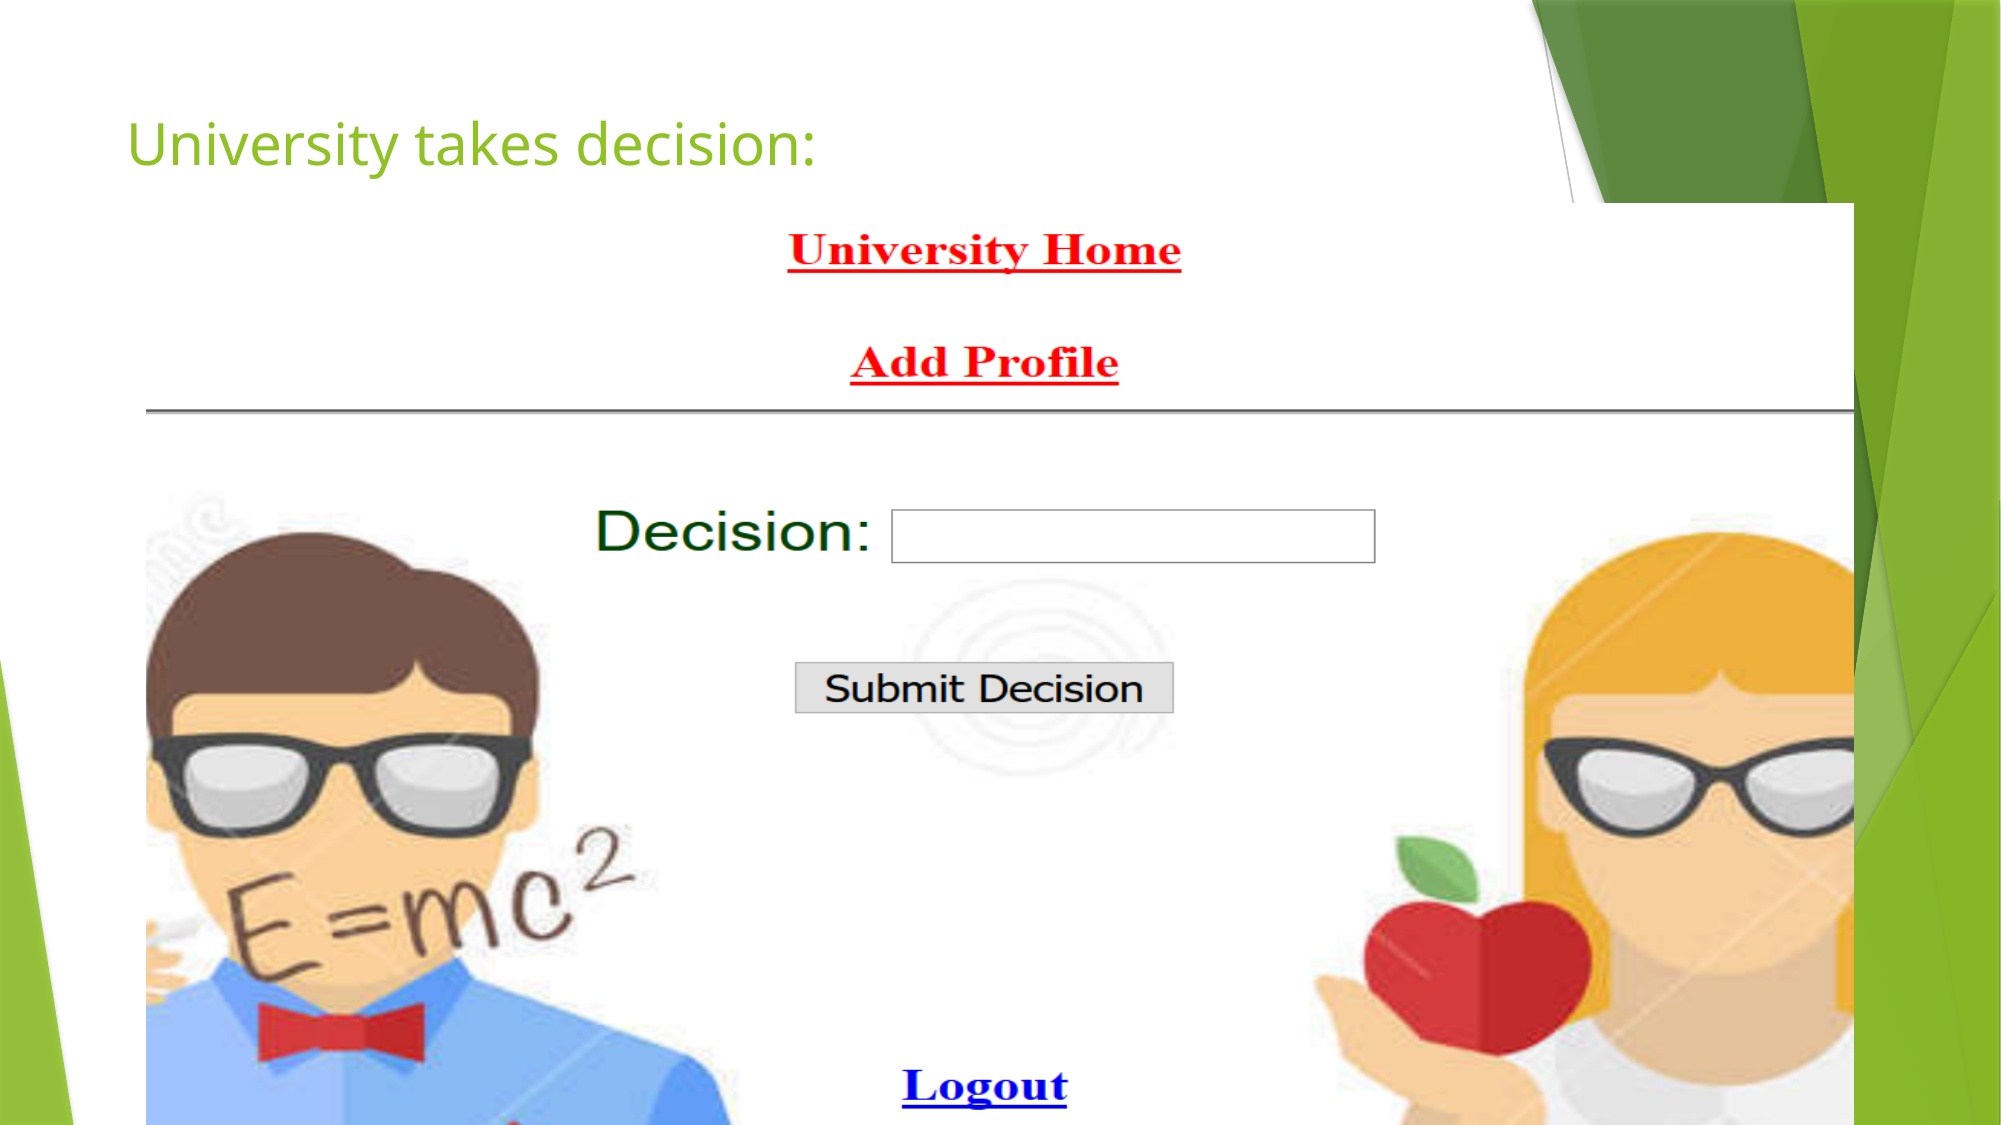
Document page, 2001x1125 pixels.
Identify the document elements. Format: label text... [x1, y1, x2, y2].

title University takes decision: [111, 99, 1522, 317]
picture [146, 202, 1854, 1125]
